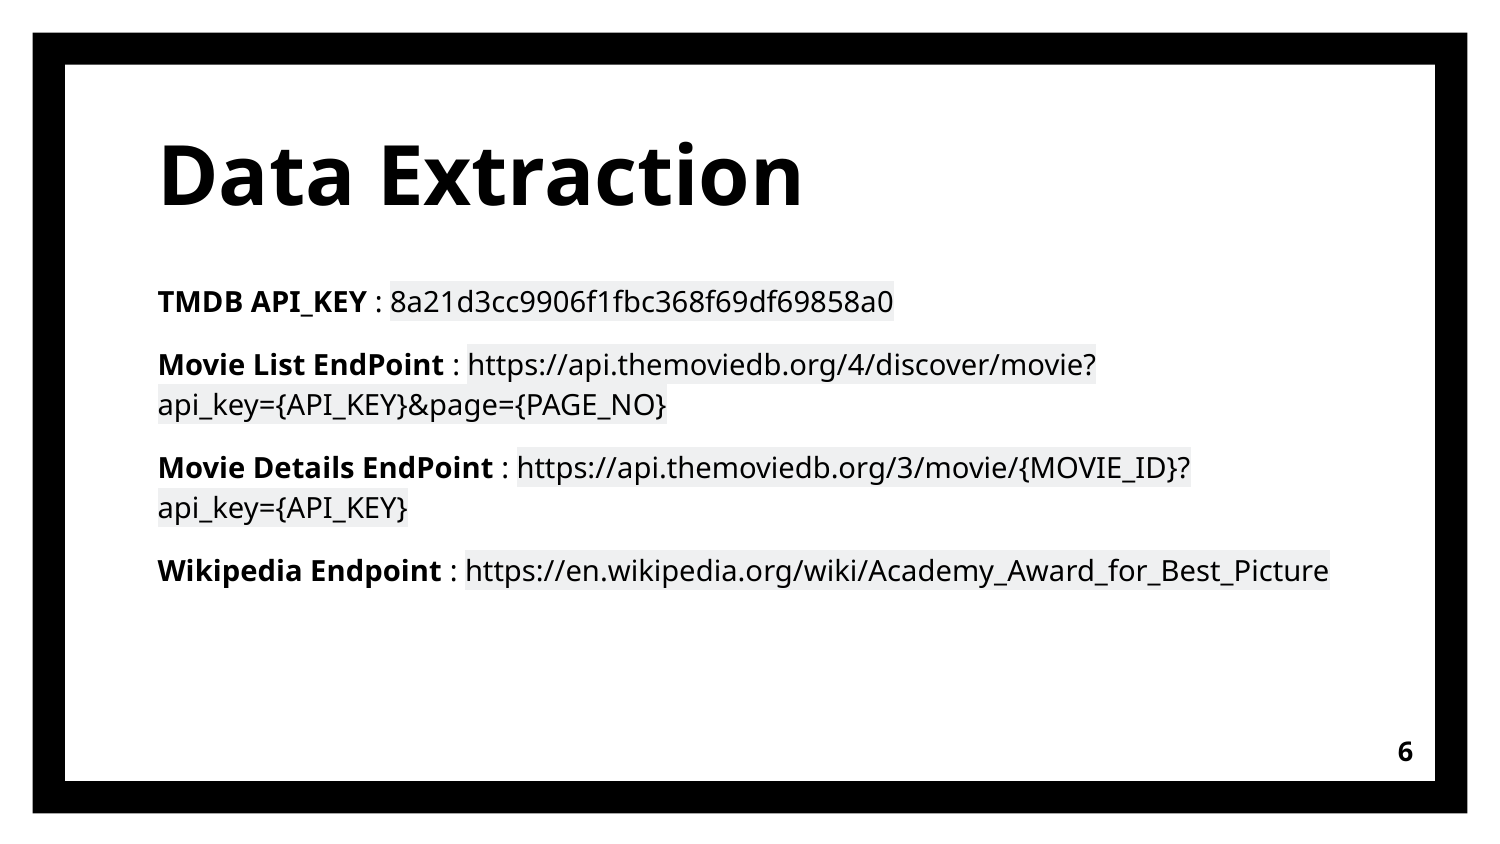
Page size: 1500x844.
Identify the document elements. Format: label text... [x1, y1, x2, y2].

title Data Extraction [142, 115, 923, 238]
text_box TMDB API_KEY : 8a21d3cc9906f1fbc368f69df69858a0 Movie List EndPoint : https://api.themoviedb.org/4/discover/movie?api_key={API_KEY}&page={PAGE_NO} Movie Details EndPoint : https://api.themoviedb.org/3/movie/{MOVIE_ID}?api_key={API_KEY} Wikipedia Endpoint : https://en.wikipedia.org/wiki/Academy_Award_for_Best_Picture [142, 262, 1389, 653]
slide_number 6 [1338, 720, 1429, 786]
